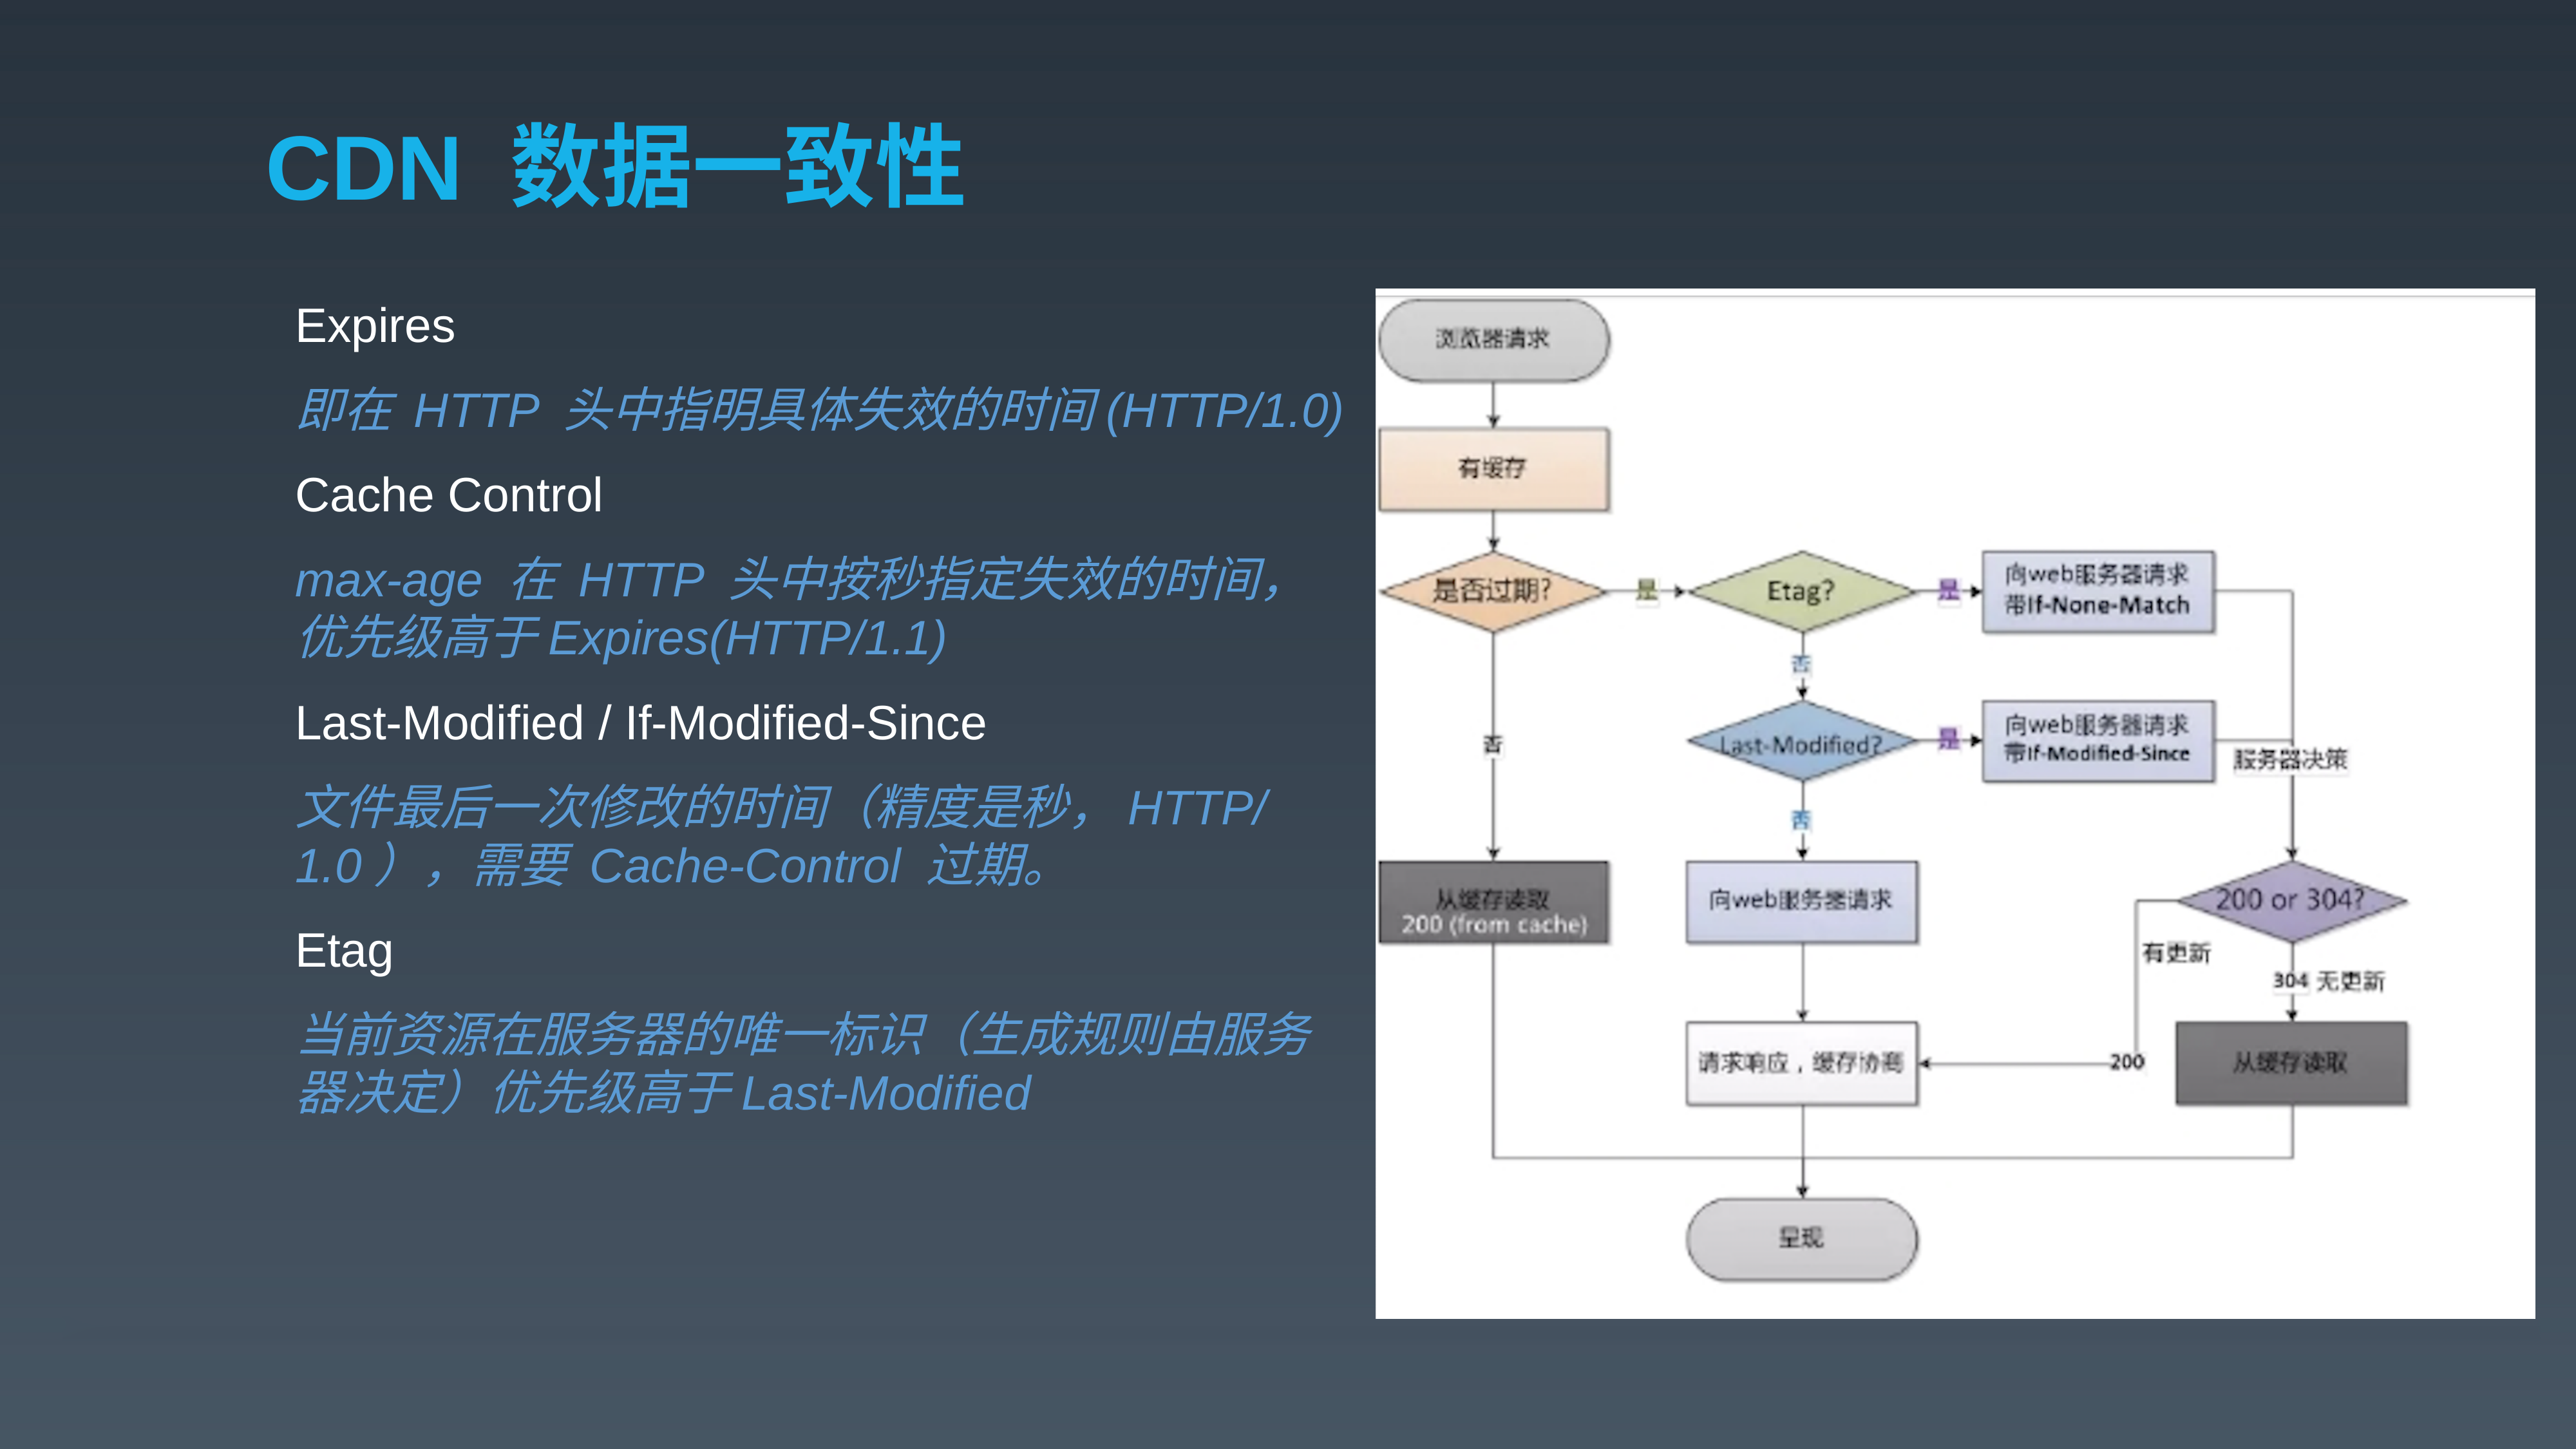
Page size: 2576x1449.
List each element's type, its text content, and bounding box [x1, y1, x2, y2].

list Expires 即在 HTTP 头中指明具体失效的时间(HTTP/1.0) Cache Control max-age 在 HTTP 头中按秒指定失效的时间，优先级高于Expires(HTTP/1.1) Last-Modified / If-Modified-Since 文件最后一次修改的时间（精度是秒，HTTP/1.0），需要 Cache-Control 过期。 Etag 当前资源在服务器的唯一标识（生成规则由服务器决定）优先级高于Last-Modified [260, 288, 1356, 1384]
title CDN 数据一致性 [260, 103, 2316, 243]
picture [0, 0, 2576, 1449]
